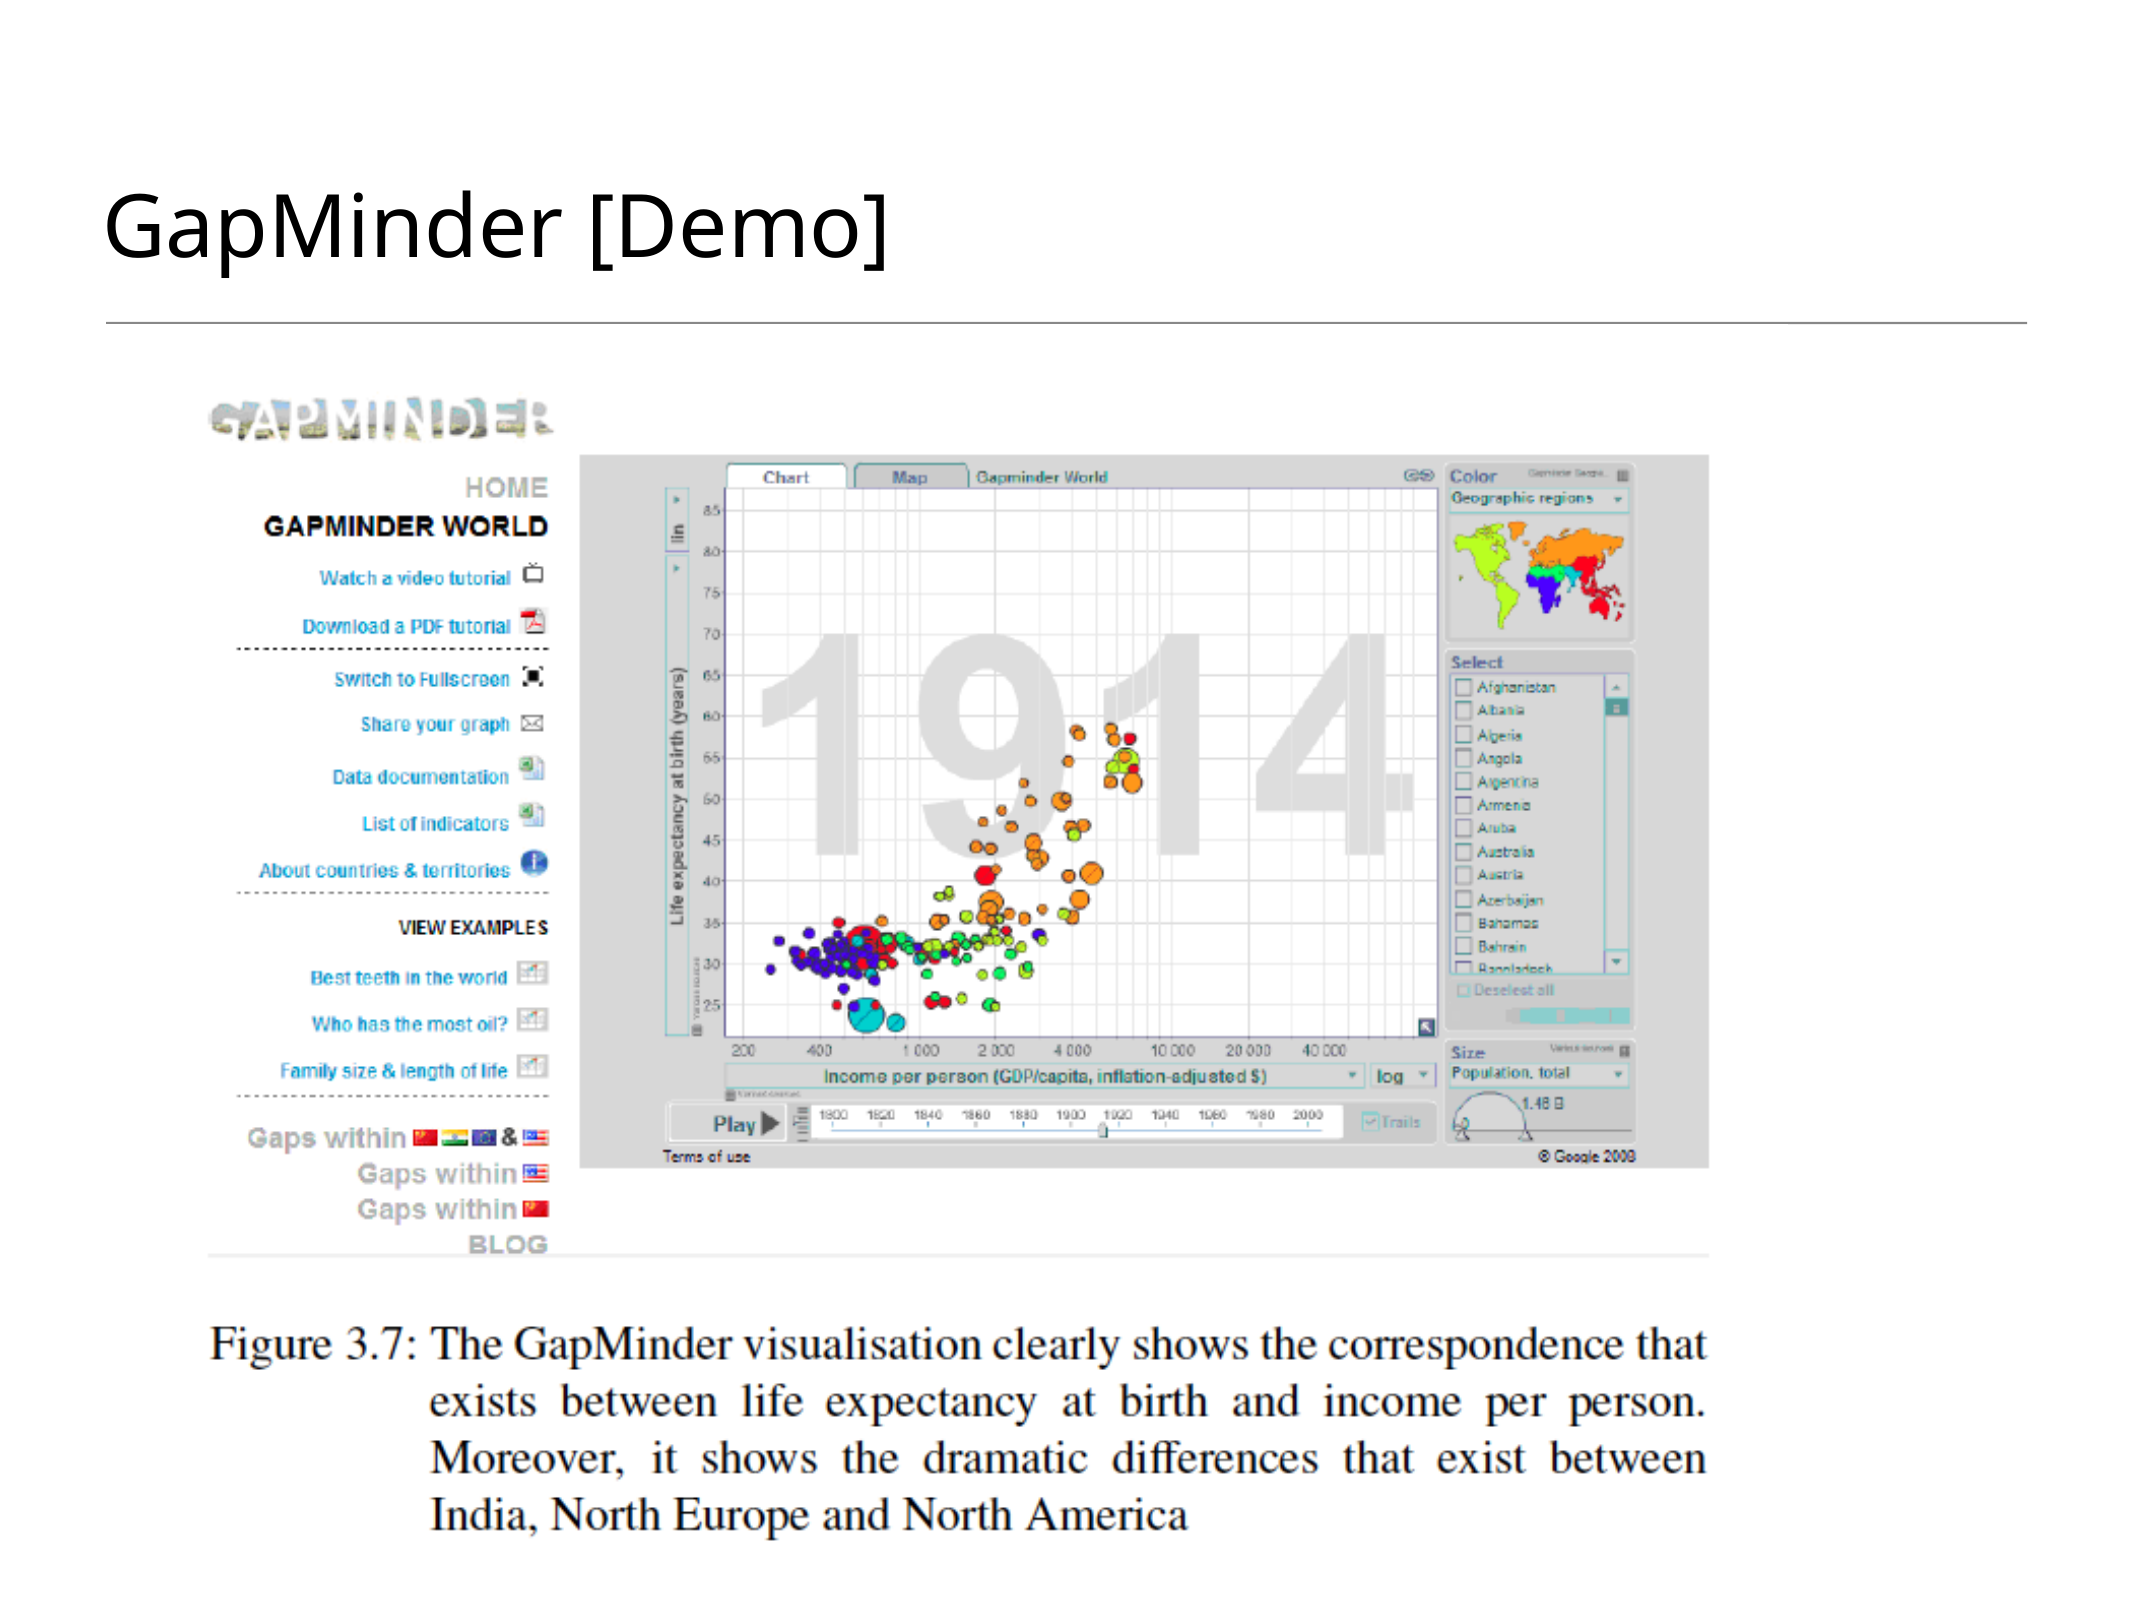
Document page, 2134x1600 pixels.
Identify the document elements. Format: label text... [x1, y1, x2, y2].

picture [174, 374, 1743, 1561]
title GapMinder [Demo] [93, 54, 2040, 284]
